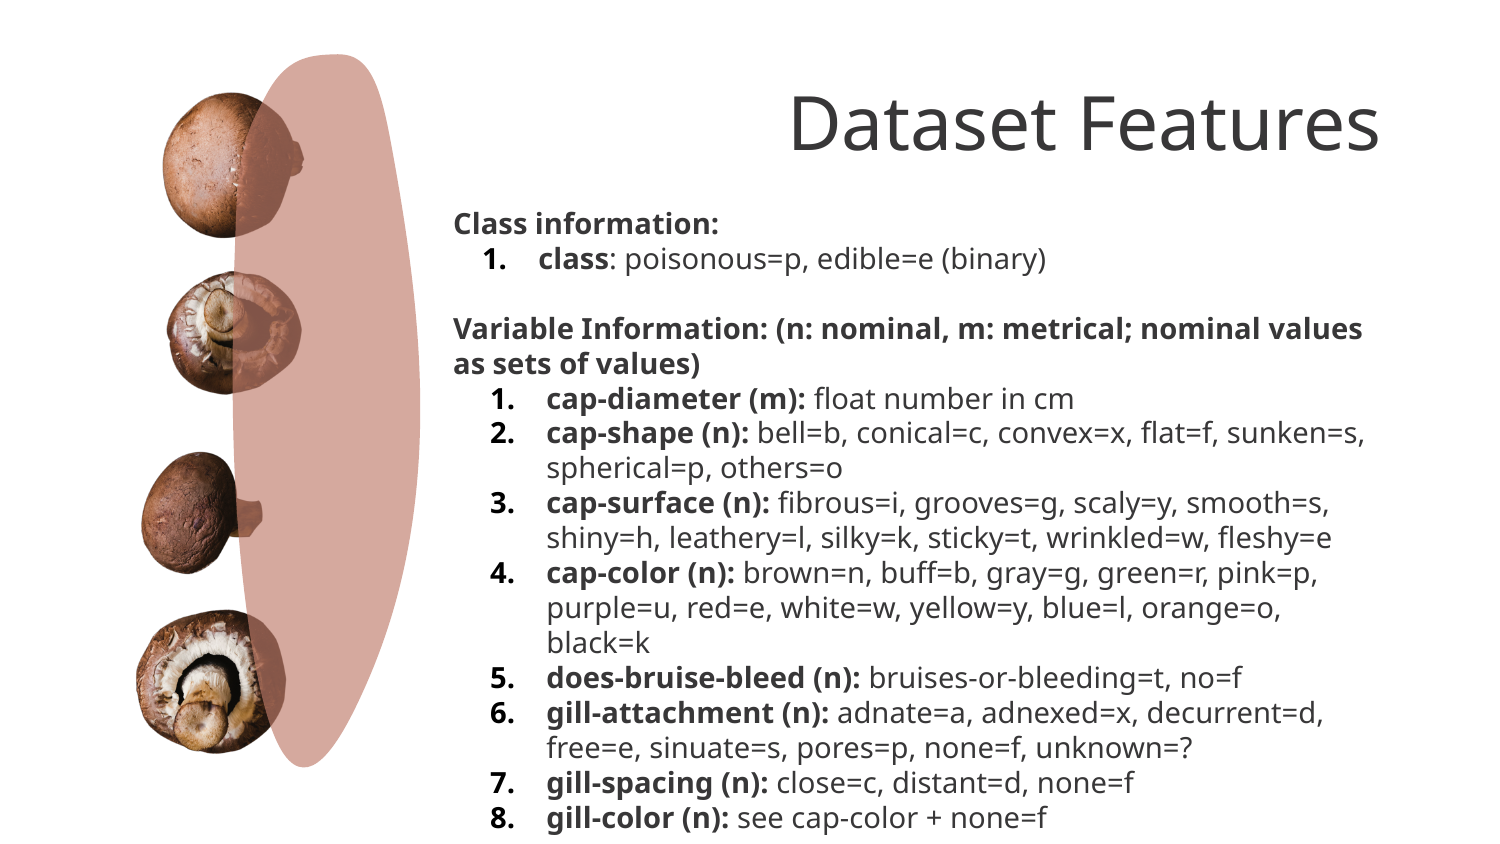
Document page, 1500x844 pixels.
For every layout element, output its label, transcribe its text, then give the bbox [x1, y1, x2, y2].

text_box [117, 53, 421, 791]
title Dataset Features [425, 72, 1382, 167]
text_box Class information: class: poisonous=p, edible=e (binary) Variable Information: (n: nominal, m: metrical; nominal values as sets of values) cap-diameter (m): float number in cm cap-shape (n): bell=b, conical=c, convex=x, flat=f, sunken=s, spherical=p, others=o cap-surface (n): fibrous=i, grooves=g, scaly=y, smooth=s, shiny=h, leathery=l, silky=k, sticky=t, wrinkled=w, fleshy=e cap-color (n): brown=n, buff=b, gray=g, green=r, pink=p, purple=u, red=e, white=w, yellow=y, blue=l, orange=o, black=k does-bruise-bleed (n): bruises-or-bleeding=t, no=f gill-attachment (n): adnate=a, adnexed=x, decurrent=d, free=e, sinuate=s, pores=p, none=f, unknown=? gill-spacing (n): close=c, distant=d, none=f gill-color (n): see cap-color + none=f [438, 197, 1406, 842]
